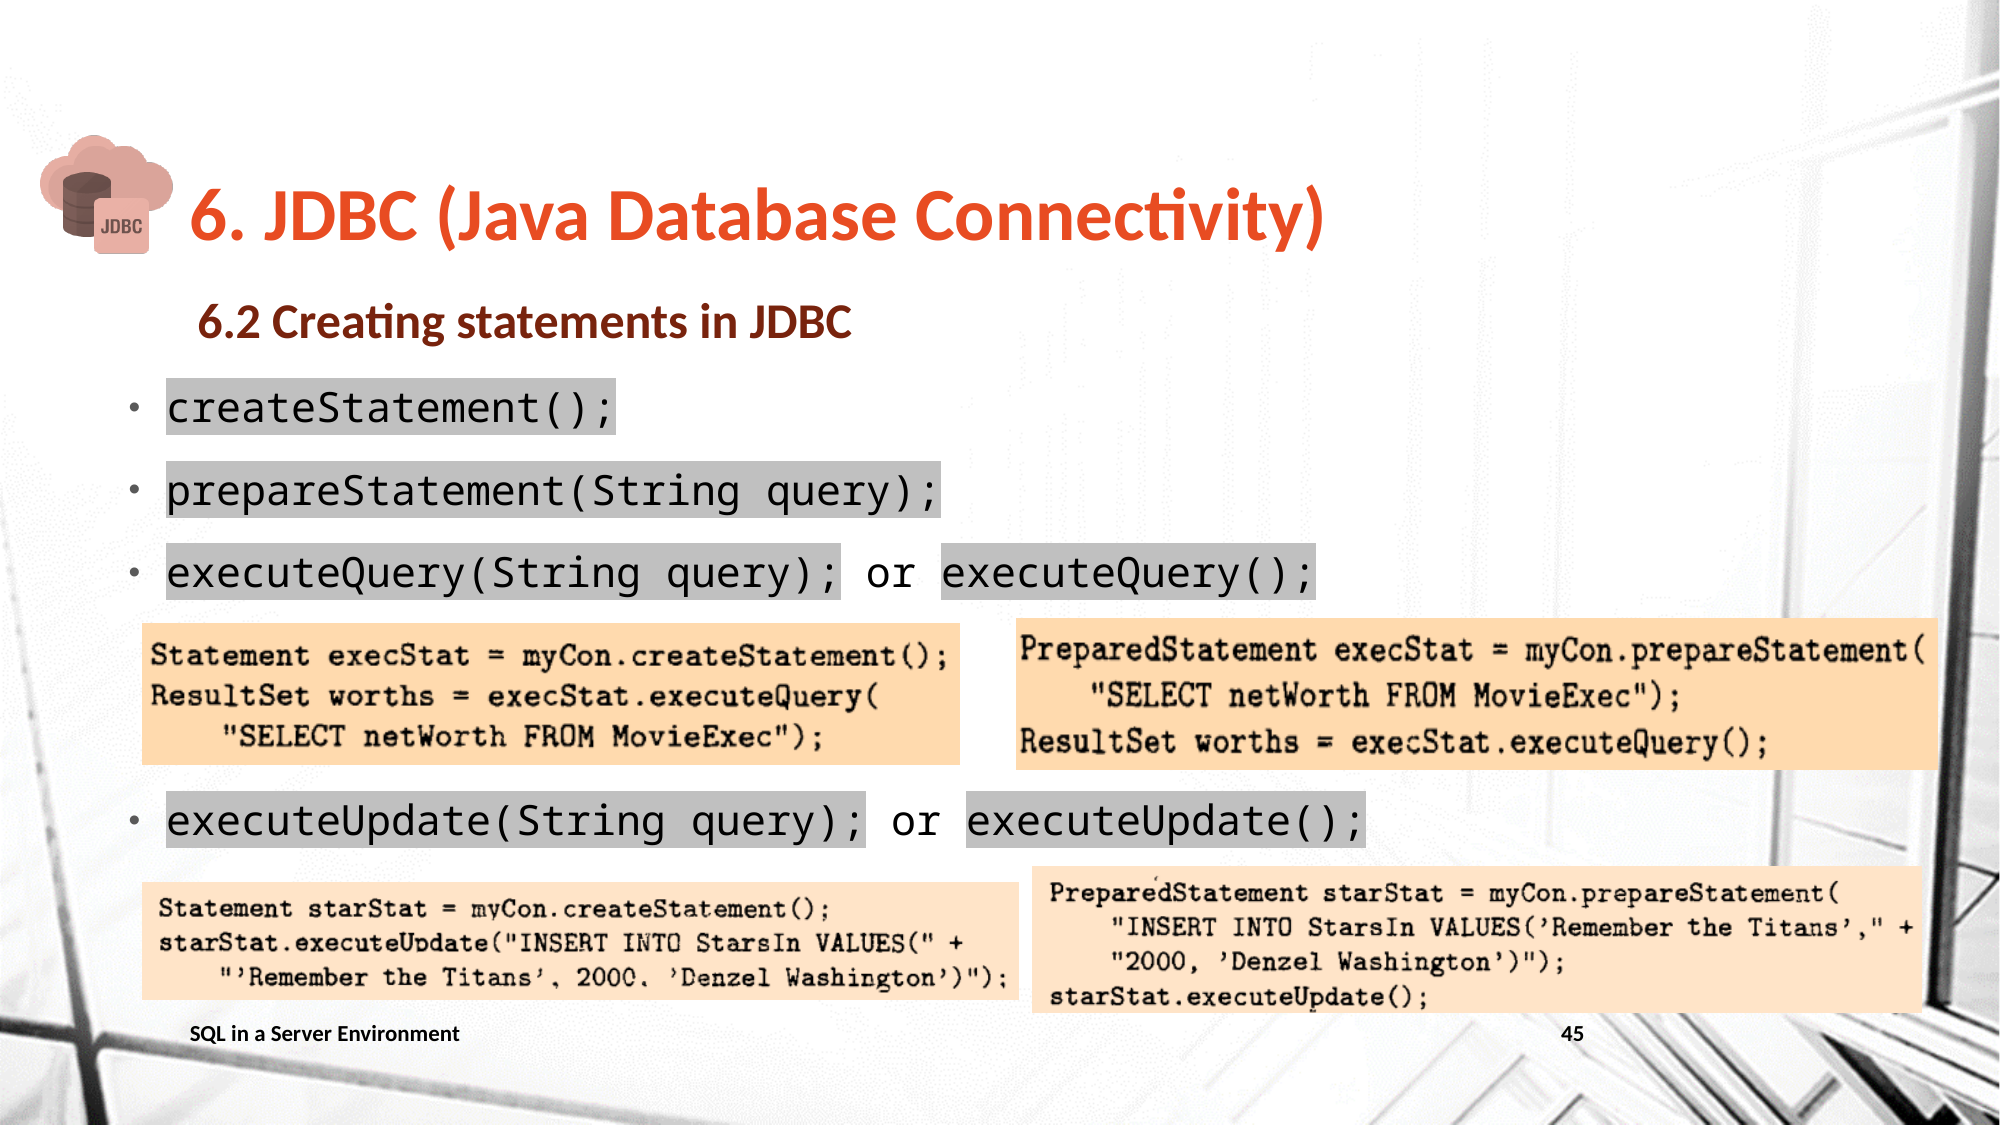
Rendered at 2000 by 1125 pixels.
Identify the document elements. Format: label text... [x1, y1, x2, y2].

slide_number 45 [1399, 1014, 1600, 1055]
list createStatement(); prepareStatement(String query); executeQuery(String query); or executeQuery(); executeUpdate(String query); or executeUpdate(); [106, 379, 1426, 883]
title 6. JDBC (Java Database Connectivity) [174, 87, 1600, 263]
picture [0, 0, 2000, 1125]
footer SQL in a Server Environment [174, 1009, 1103, 1055]
list 6.2 Creating statements in JDBC [174, 287, 1600, 384]
